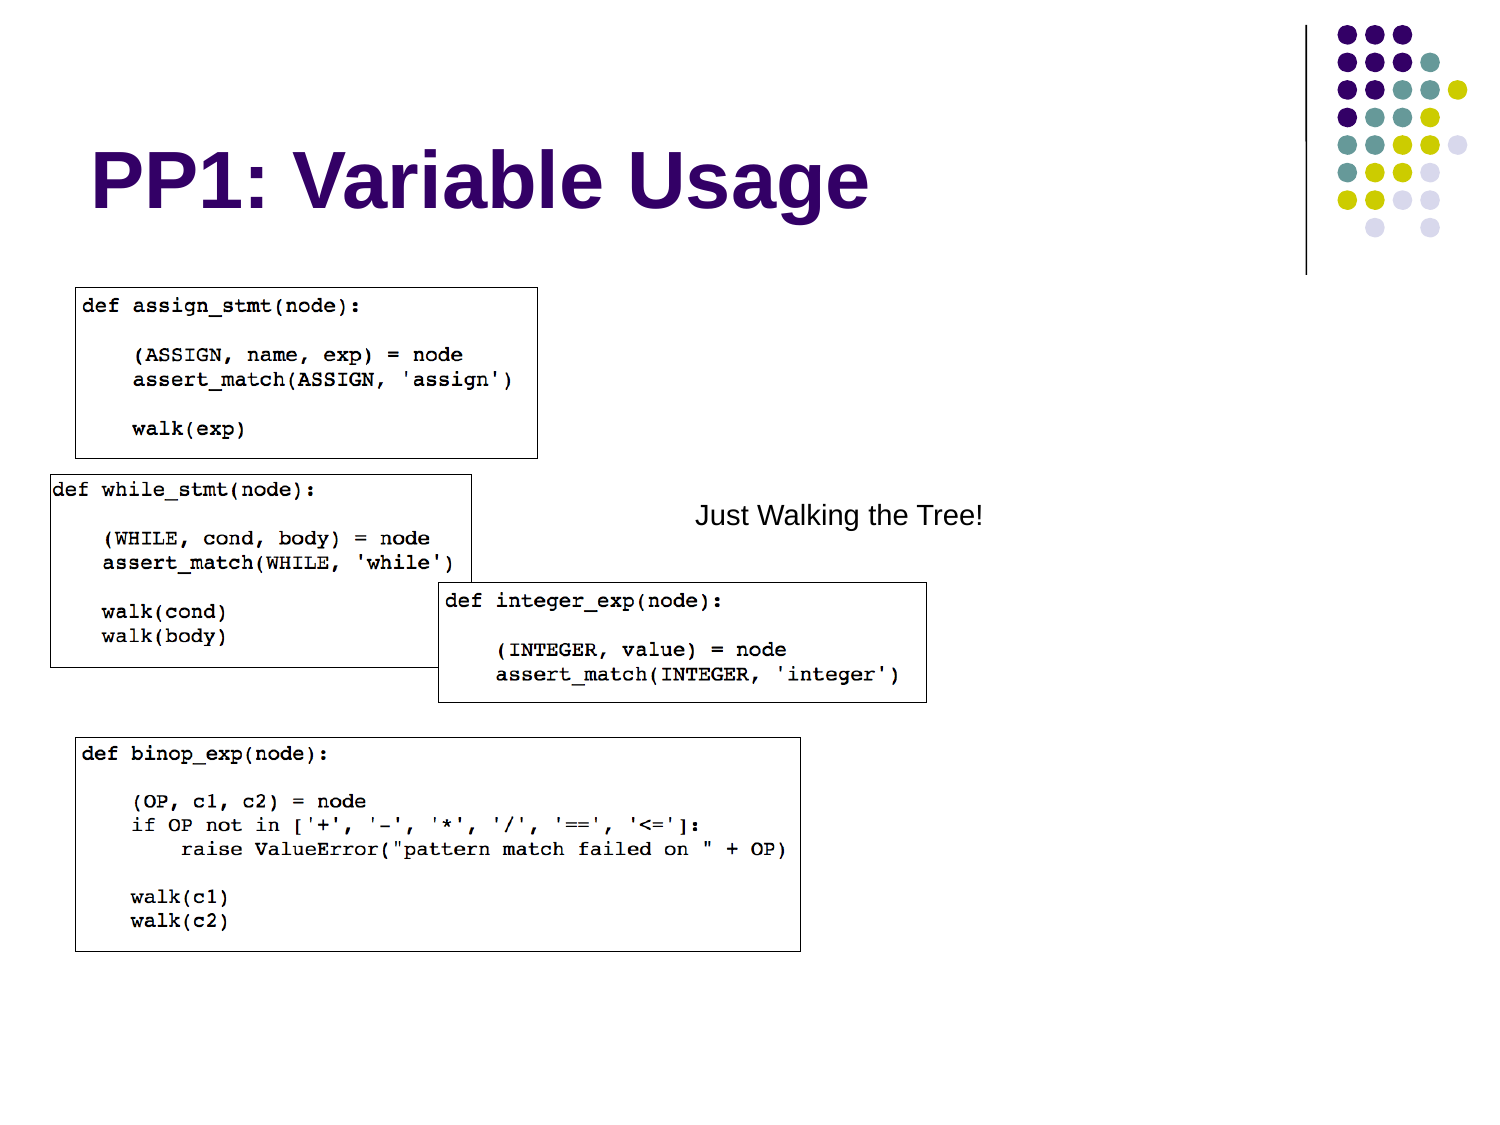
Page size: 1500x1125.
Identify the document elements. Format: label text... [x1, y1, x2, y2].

picture [74, 737, 802, 953]
picture [49, 474, 928, 703]
text_box Just Walking the Tree! [680, 488, 999, 539]
picture [74, 287, 538, 459]
title PP1: Variable Usage [75, 20, 1313, 233]
